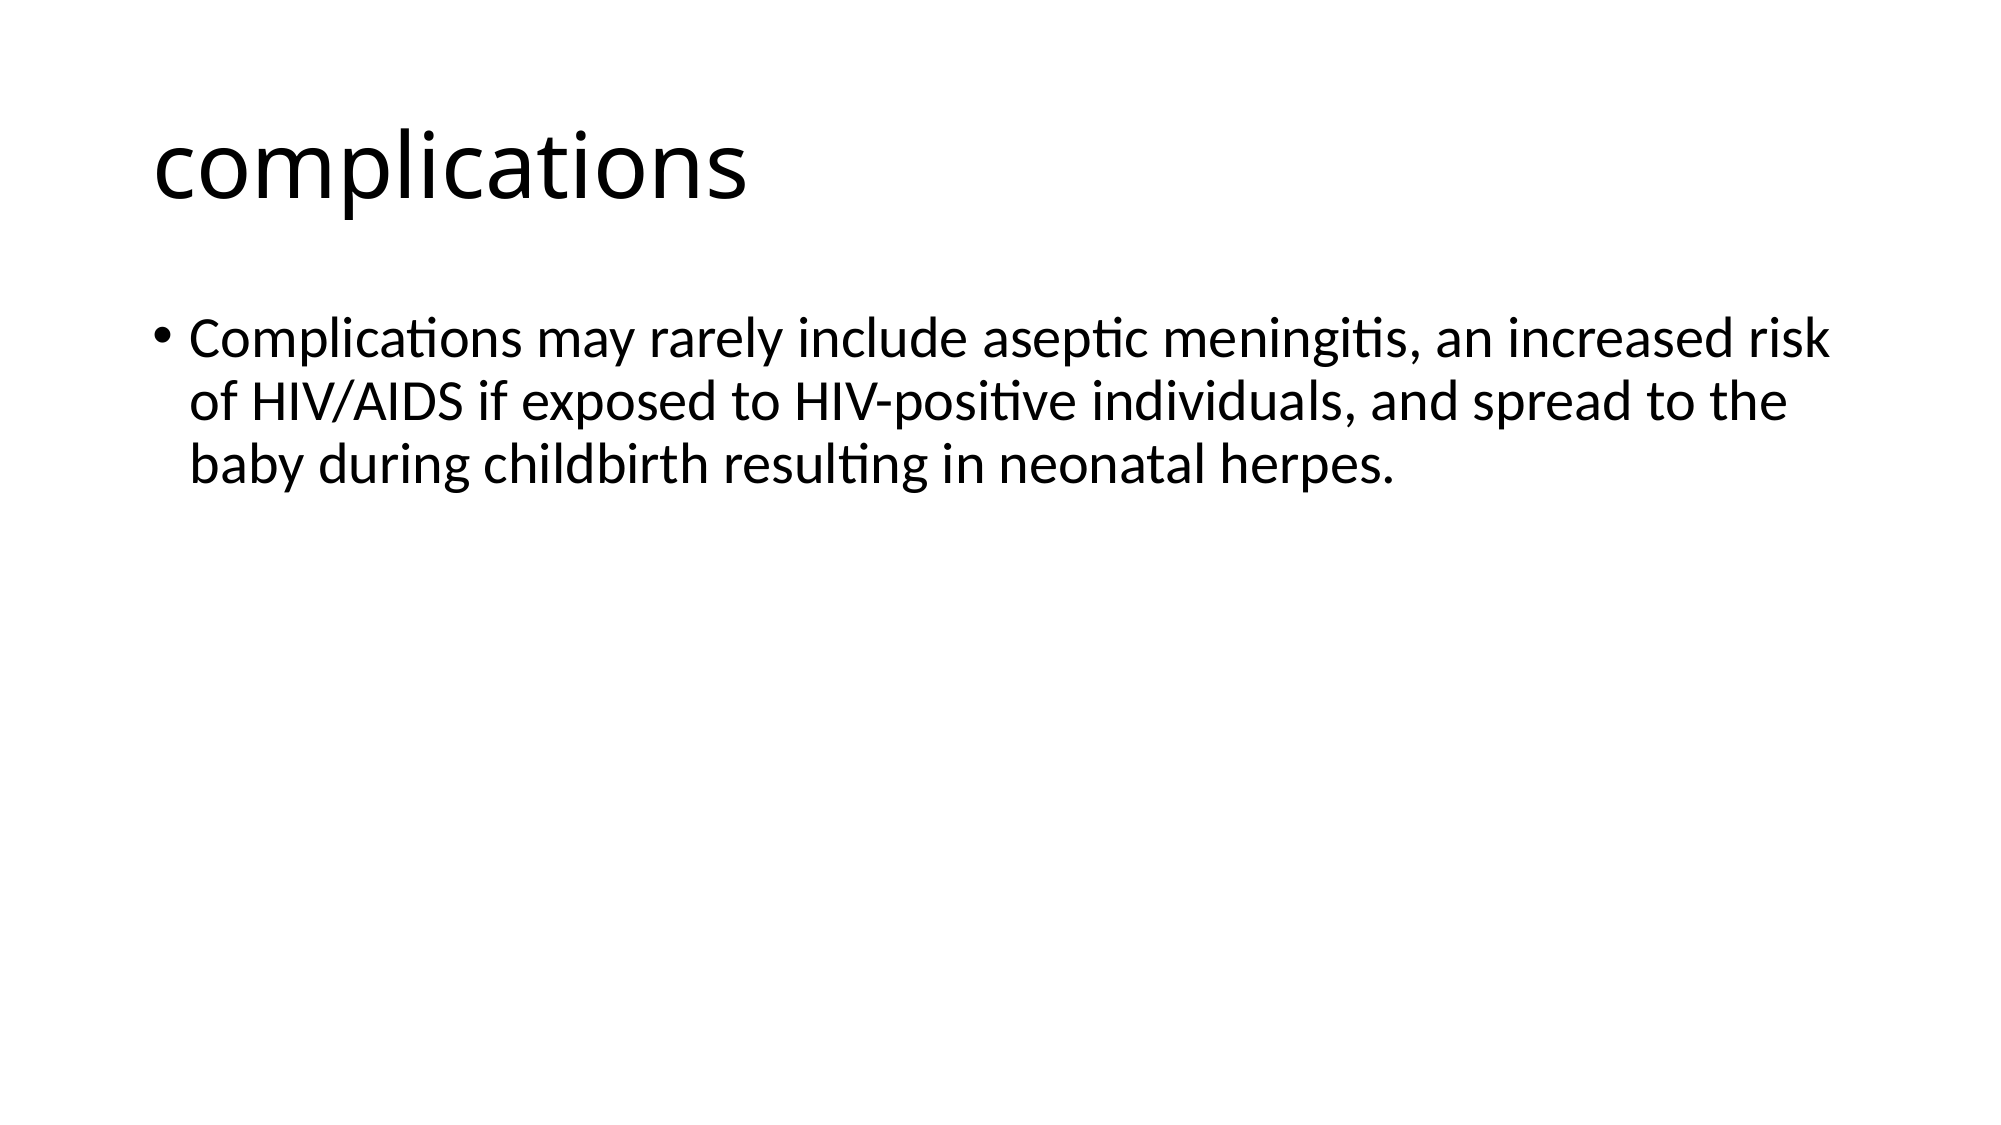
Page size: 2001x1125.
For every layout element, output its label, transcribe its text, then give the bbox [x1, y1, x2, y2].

list Complications may rarely include aseptic meningitis, an increased risk of HIV/AIDS if exposed to HIV-positive individuals, and spread to the baby during childbirth resulting in neonatal herpes. [137, 299, 1863, 1014]
title complications [137, 59, 1863, 278]
